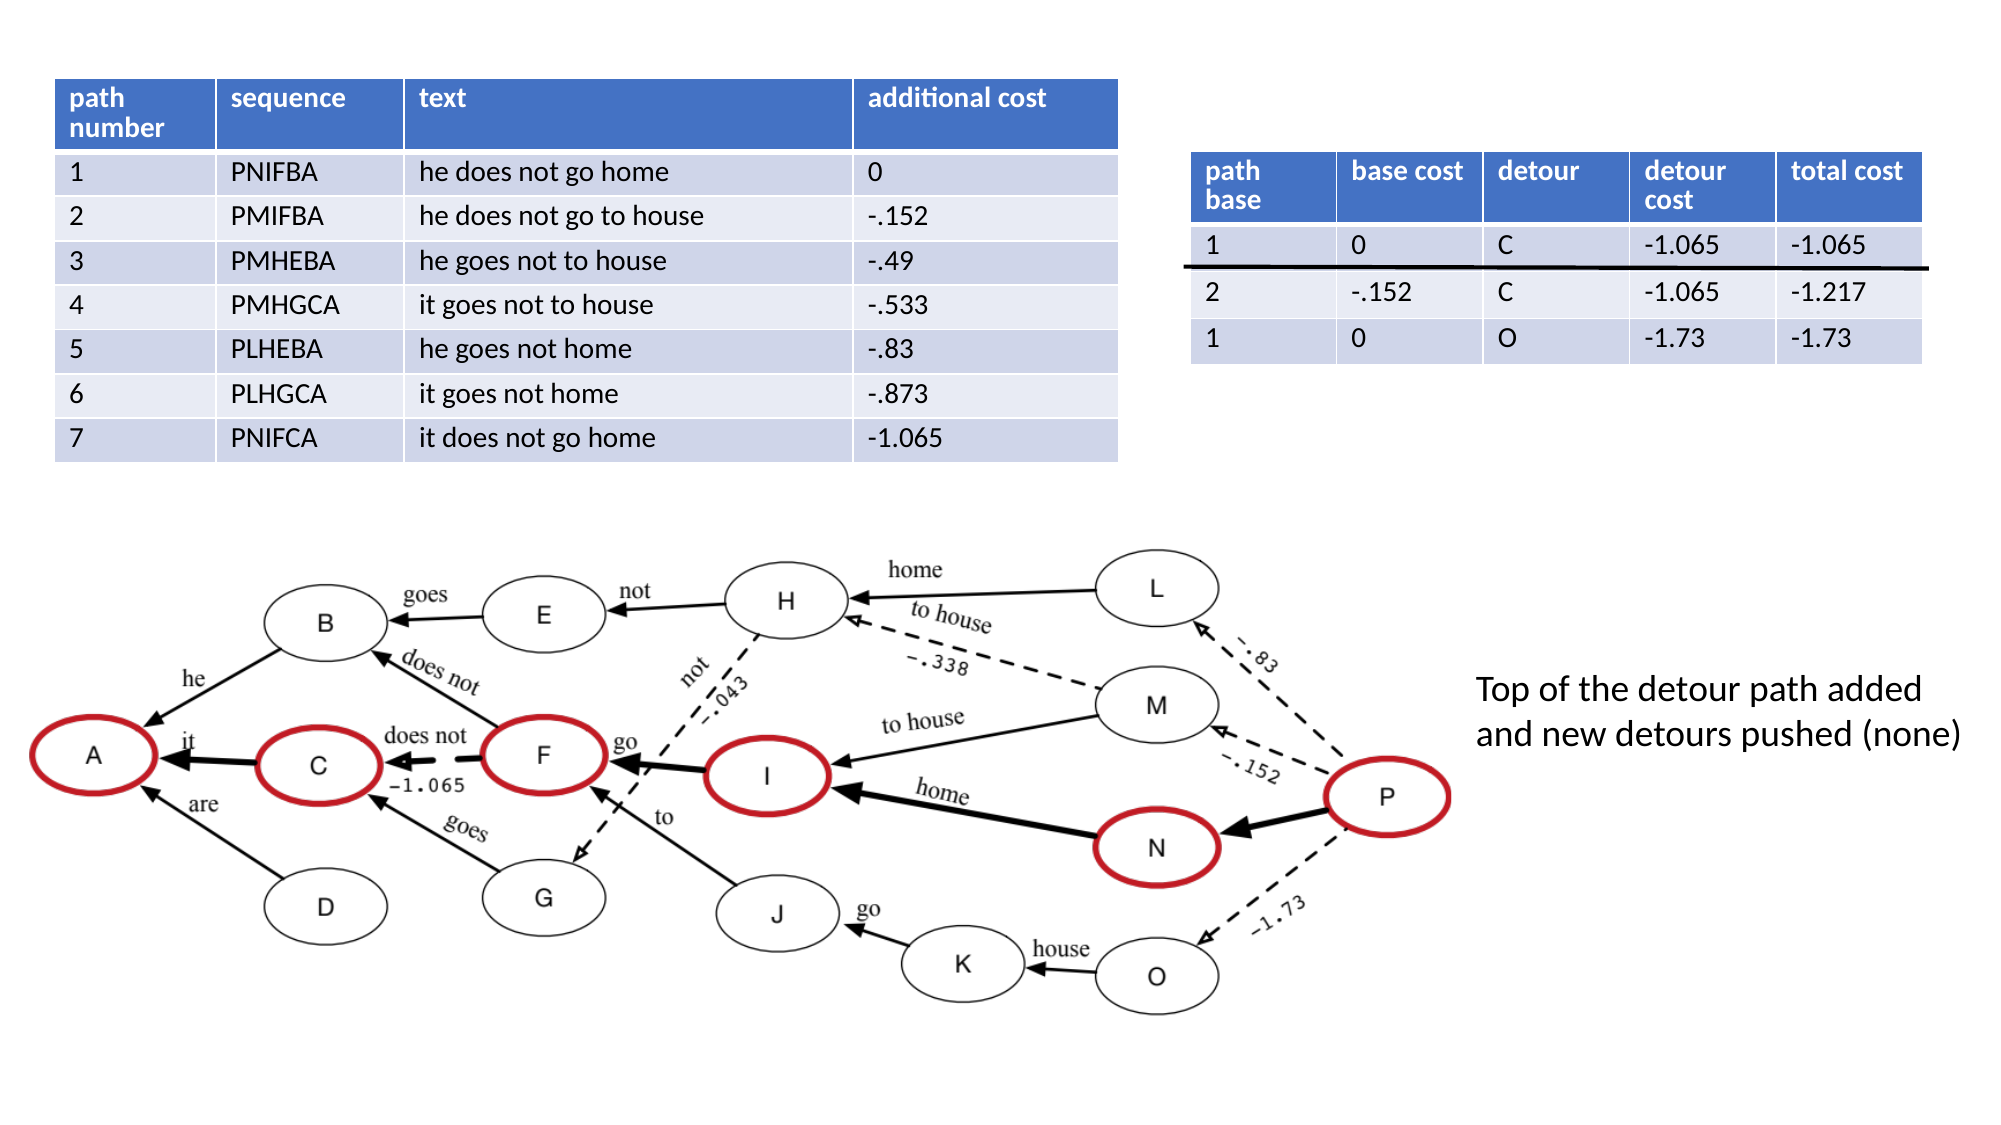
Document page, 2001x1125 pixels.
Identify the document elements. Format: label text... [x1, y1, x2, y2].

table_cell 4 [55, 286, 215, 329]
table_cell 0 [1337, 227, 1482, 265]
table_header text [405, 79, 852, 149]
picture [27, 546, 1452, 1017]
table_cell -1.73 [1630, 319, 1775, 364]
table_cell 0 [854, 155, 1118, 195]
table_cell -.152 [1337, 272, 1482, 318]
table_cell PMHEBA [217, 242, 403, 284]
table_header detour cost [1630, 152, 1775, 222]
table_cell it goes not home [405, 375, 852, 417]
table_cell -.533 [854, 286, 1118, 329]
table_cell -1.217 [1777, 272, 1922, 318]
table_cell 1 [55, 155, 215, 195]
table_cell he does not go to house [405, 197, 852, 240]
table_cell he goes not to house [405, 242, 852, 284]
table_cell -1.065 [1777, 227, 1922, 266]
table_cell 6 [55, 375, 215, 417]
table_cell 3 [55, 242, 215, 284]
table_cell C [1484, 227, 1629, 265]
table_header additional cost [854, 79, 1118, 149]
text_box Top of the detour path added and new detours pushed (none) [1461, 656, 1978, 761]
table_cell 1 [1191, 227, 1336, 264]
table_cell PMHGCA [217, 286, 403, 329]
table_cell PMIFBA [217, 197, 403, 240]
table_header base cost [1337, 152, 1482, 222]
table_cell he does not go home [405, 155, 852, 195]
table_cell he goes not home [405, 330, 852, 373]
table_cell C [1484, 272, 1629, 318]
table_cell -1.73 [1777, 319, 1922, 364]
table_cell PLHEBA [217, 330, 403, 373]
table_cell 7 [55, 419, 215, 462]
table_header path number [55, 79, 215, 149]
table_cell -.873 [854, 375, 1118, 417]
table_cell PNIFCA [217, 419, 403, 462]
table_cell -.83 [854, 330, 1118, 373]
table_header detour [1484, 152, 1629, 222]
table_cell -.49 [854, 242, 1118, 284]
table_cell 2 [1191, 272, 1336, 318]
table_cell it does not go home [405, 419, 852, 462]
table_header sequence [217, 79, 403, 149]
table_cell -.152 [854, 197, 1118, 240]
table_cell -1.065 [1630, 227, 1775, 265]
table_cell 5 [55, 330, 215, 373]
table_cell 1 [1191, 319, 1336, 364]
table_header total cost [1777, 152, 1922, 222]
table_cell -1.065 [1630, 272, 1775, 318]
table_cell PNIFBA [217, 155, 403, 195]
table_cell 0 [1337, 319, 1482, 364]
table_cell PLHGCA [217, 375, 403, 417]
table_cell -1.065 [854, 419, 1118, 462]
table_cell 2 [55, 197, 215, 240]
table_cell O [1484, 319, 1629, 364]
table_header path base [1191, 152, 1336, 222]
table_cell it goes not to house [405, 286, 852, 329]
